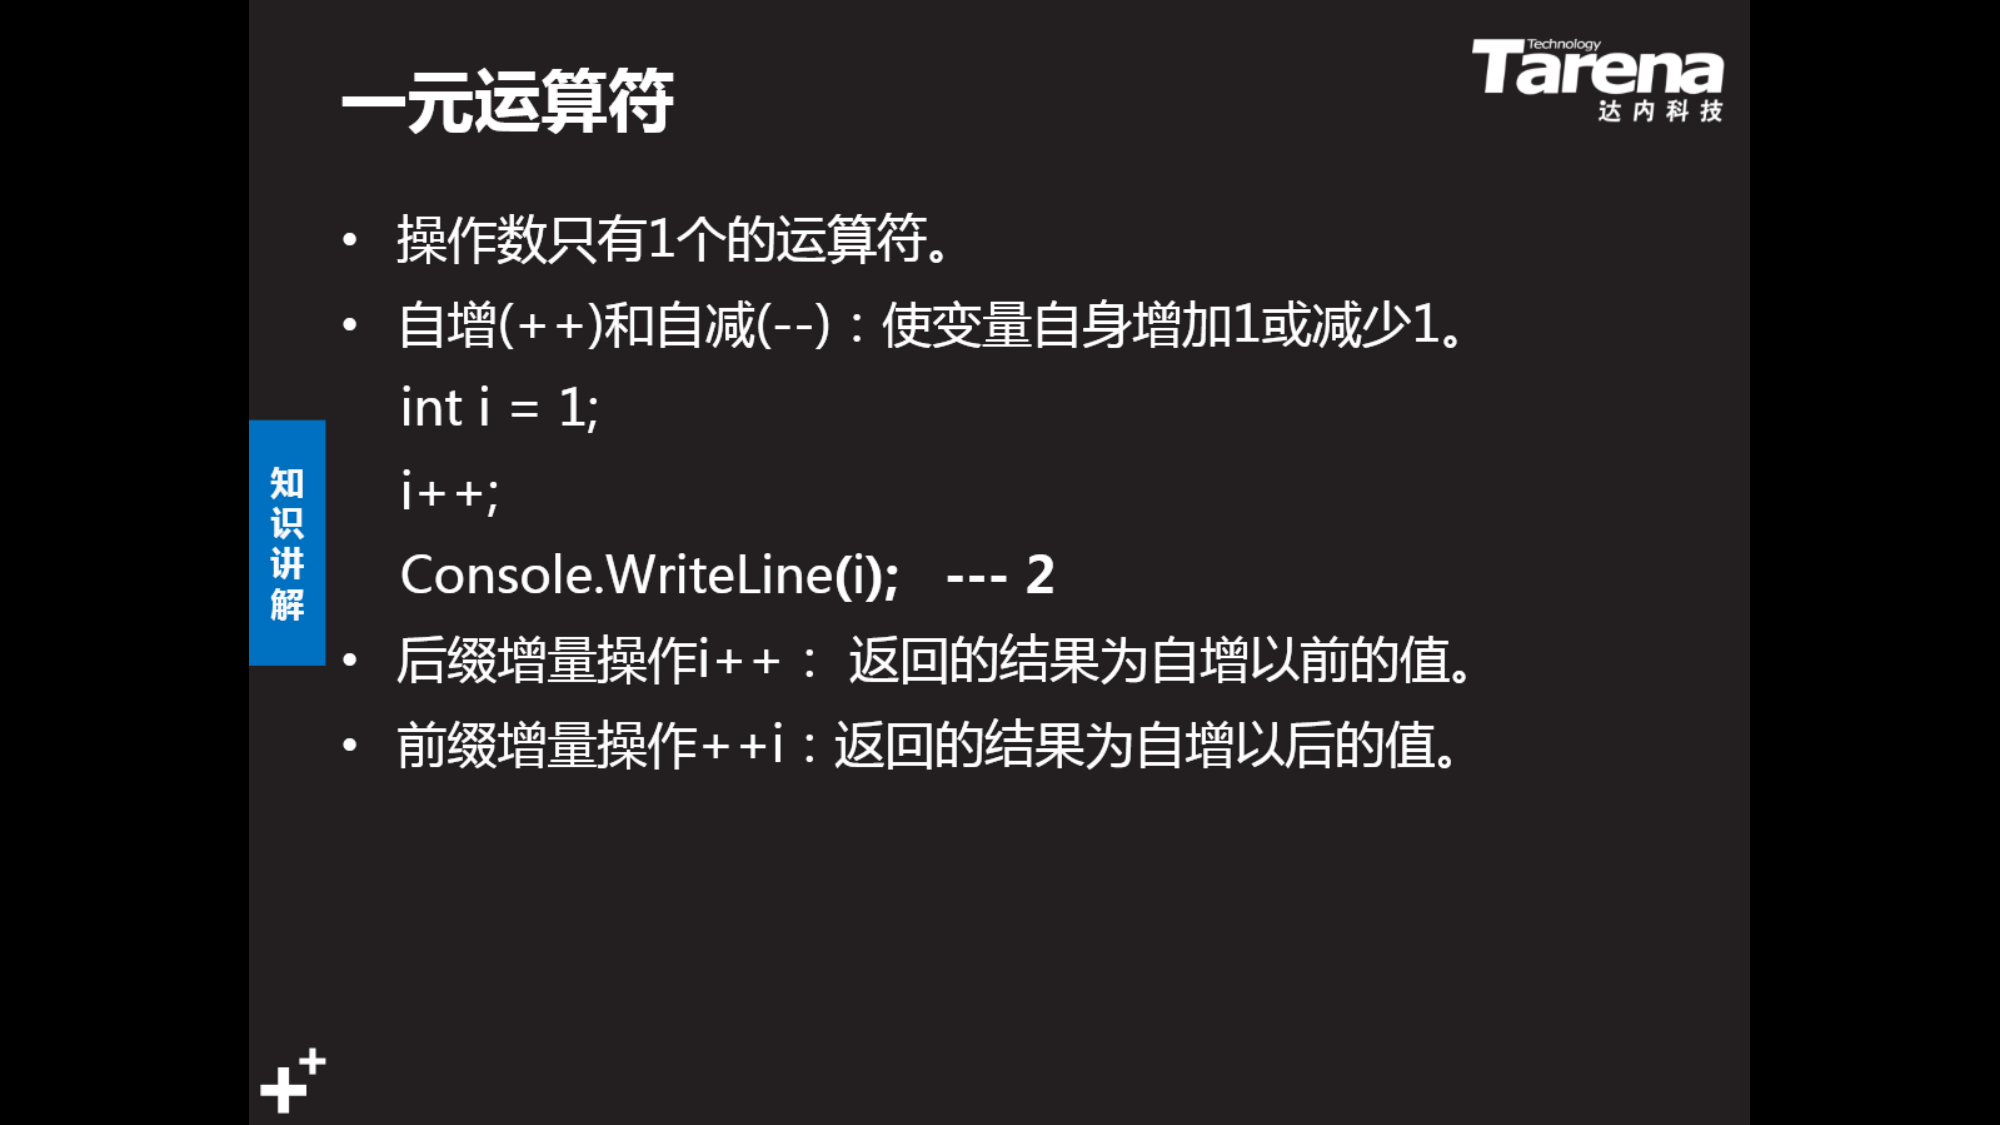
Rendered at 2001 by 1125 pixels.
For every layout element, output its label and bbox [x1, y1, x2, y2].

picture [249, 0, 1750, 1125]
